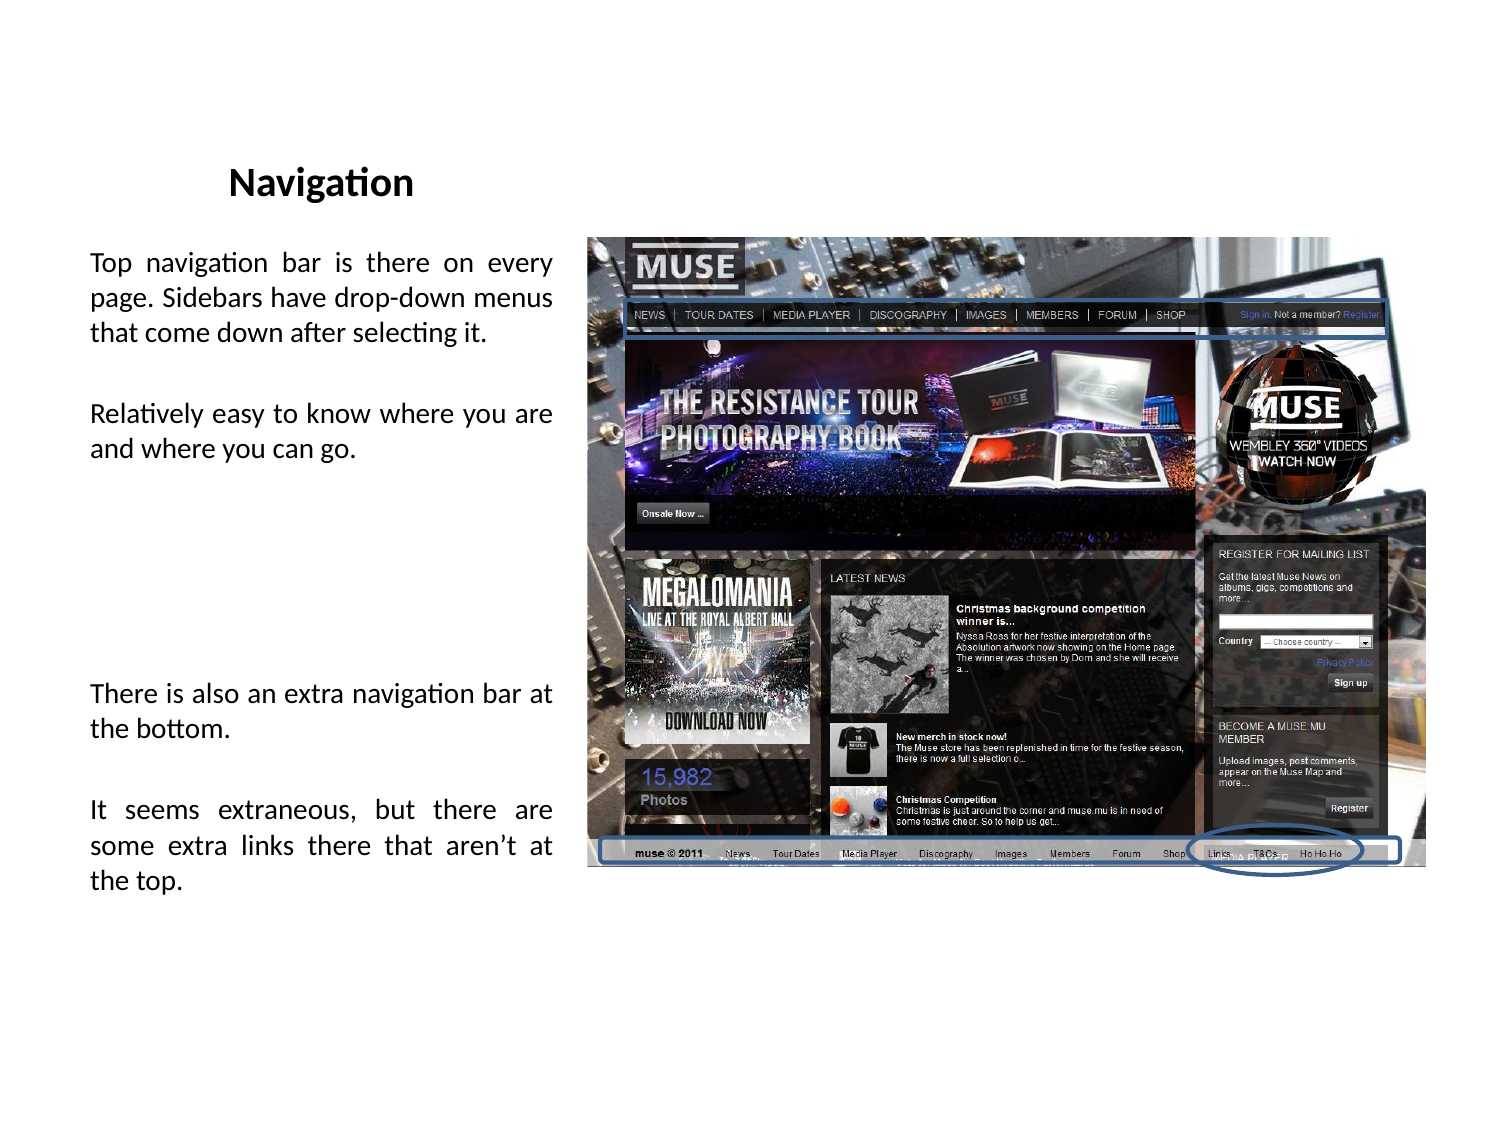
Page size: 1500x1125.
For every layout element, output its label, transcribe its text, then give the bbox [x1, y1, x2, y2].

title Navigation [75, 44, 569, 213]
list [587, 237, 1427, 867]
list Top navigation bar is there on every page. Sidebars have drop-down menus that come down after selecting it. Relatively easy to know where you are and where you can go. There is also an extra navigation bar at the bottom. It seems extraneous, but there are some extra links there that aren’t at the top. [75, 235, 569, 1005]
